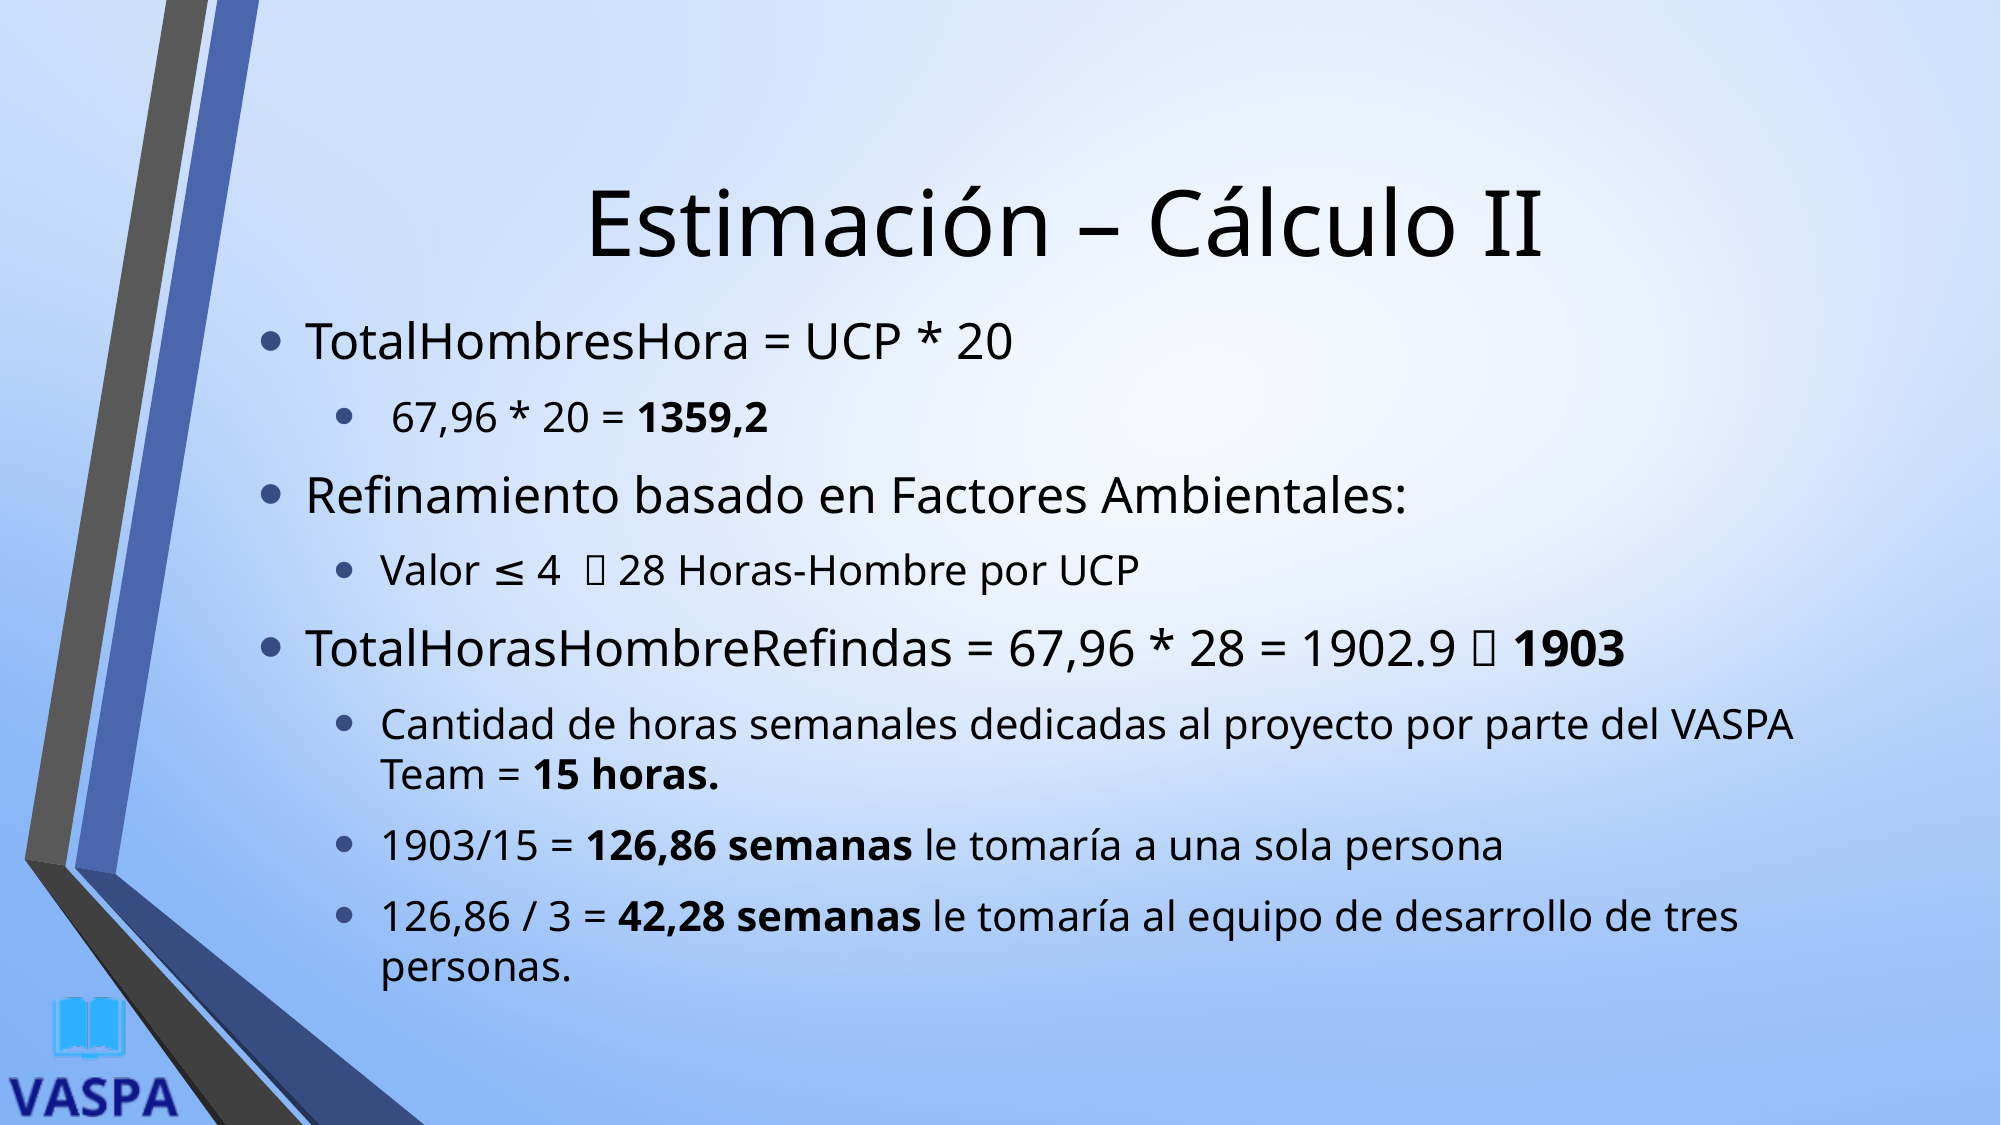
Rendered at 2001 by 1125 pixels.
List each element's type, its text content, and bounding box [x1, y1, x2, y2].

list TotalHombresHora = UCP * 20 67,96 * 20 = 1359,2 Refinamiento basado en Factores Ambientales: Valor ≤ 4  28 Horas-Hombre por UCP TotalHorasHombreRefindas = 67,96 * 28 = 1902.9  1903 Cantidad de horas semanales dedicadas al proyecto por parte del VASPA Team = 15 horas. 1903/15 = 126,86 semanas le tomaría a una sola persona 126,86 / 3 = 42,28 semanas le tomaría al equipo de desarrollo de tres personas. [243, 302, 1887, 1013]
picture [0, 962, 188, 1125]
title Estimación – Cálculo II [243, 75, 1887, 302]
